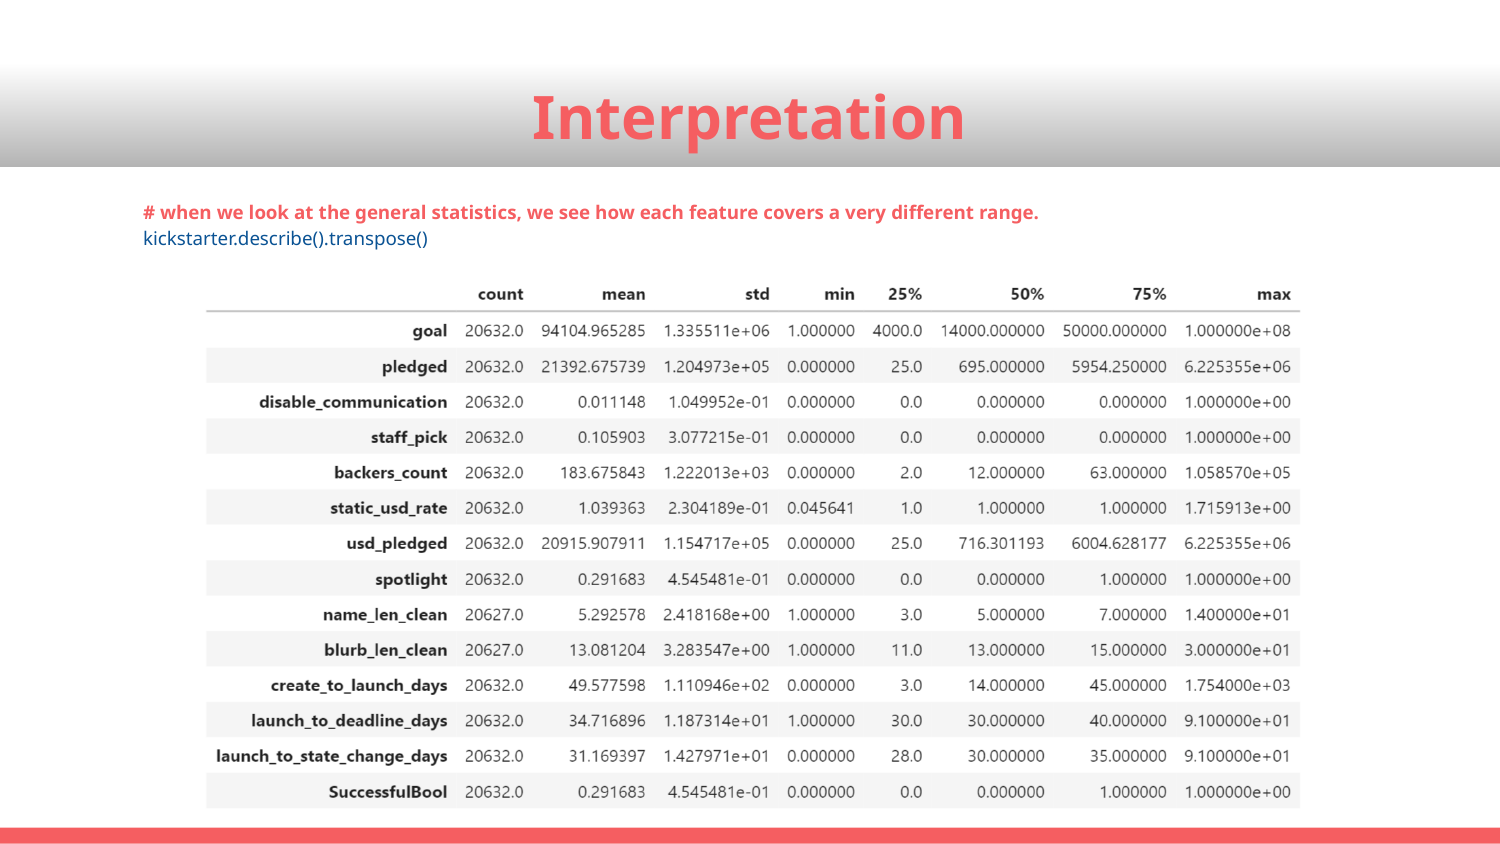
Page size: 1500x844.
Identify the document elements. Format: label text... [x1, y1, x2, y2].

list # when we look at the general statistics, we see how each feature covers a very different range. kickstarter.describe().transpose() [128, 182, 1372, 263]
title Interpretation [0, 64, 1500, 167]
picture [198, 277, 1302, 810]
